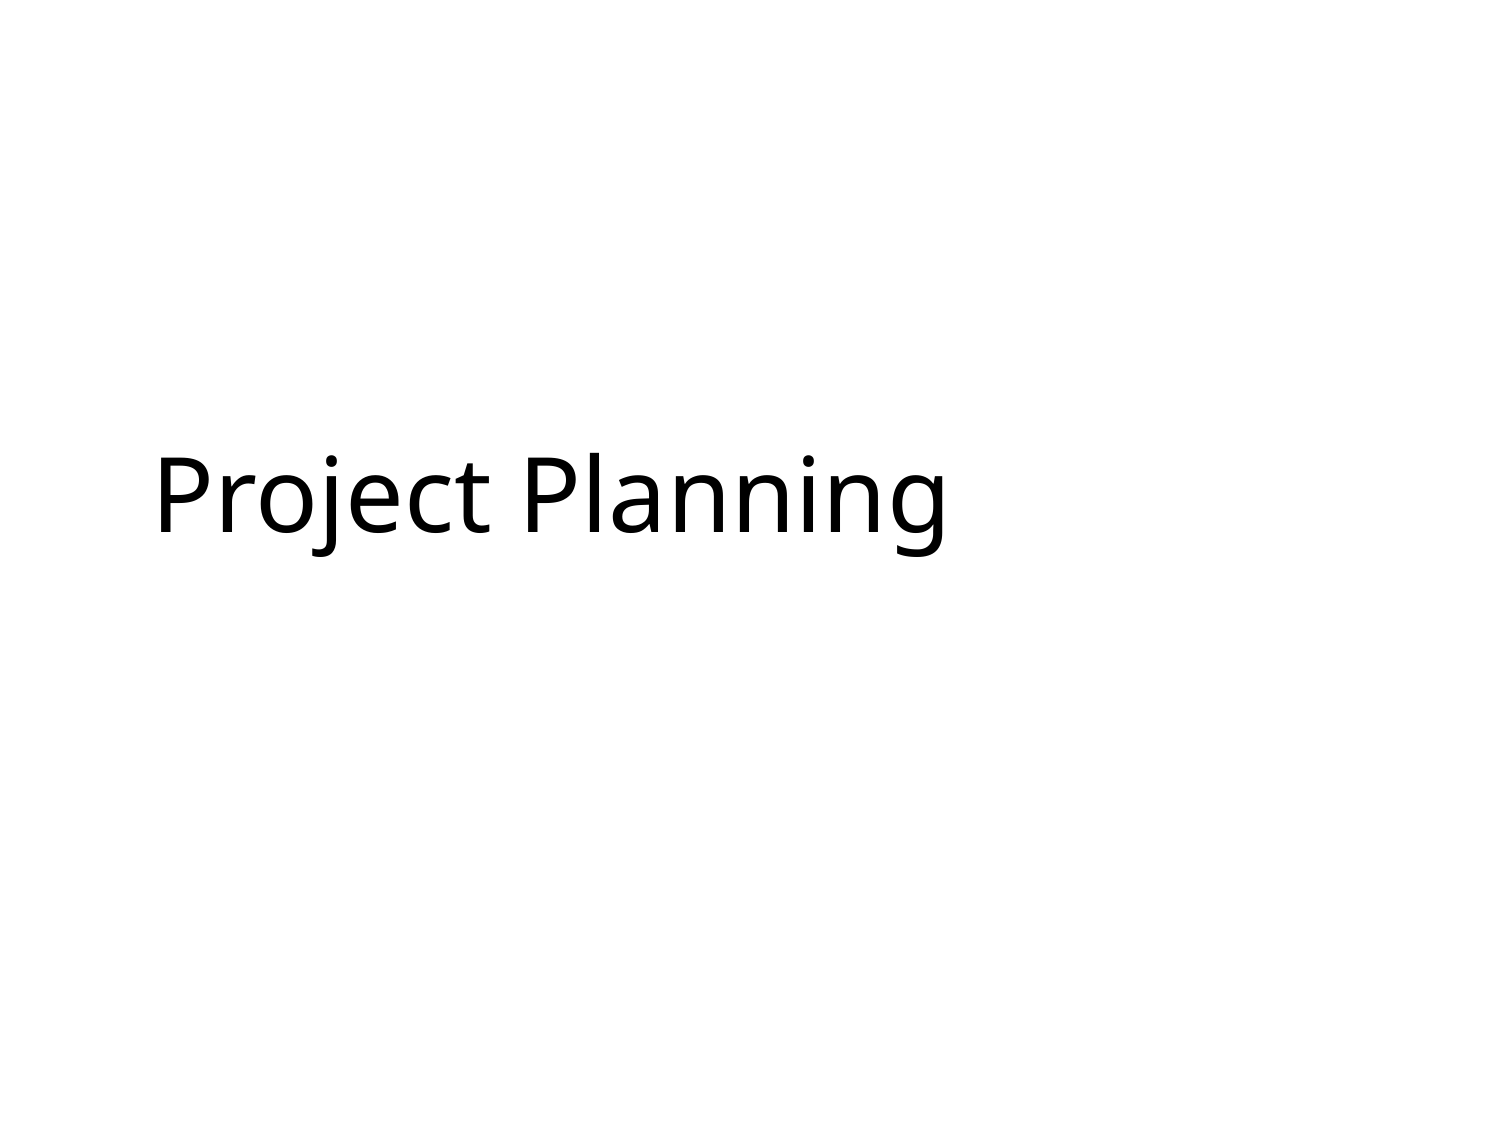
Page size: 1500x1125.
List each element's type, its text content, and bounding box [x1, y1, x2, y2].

title Project Planning [136, 183, 1353, 563]
